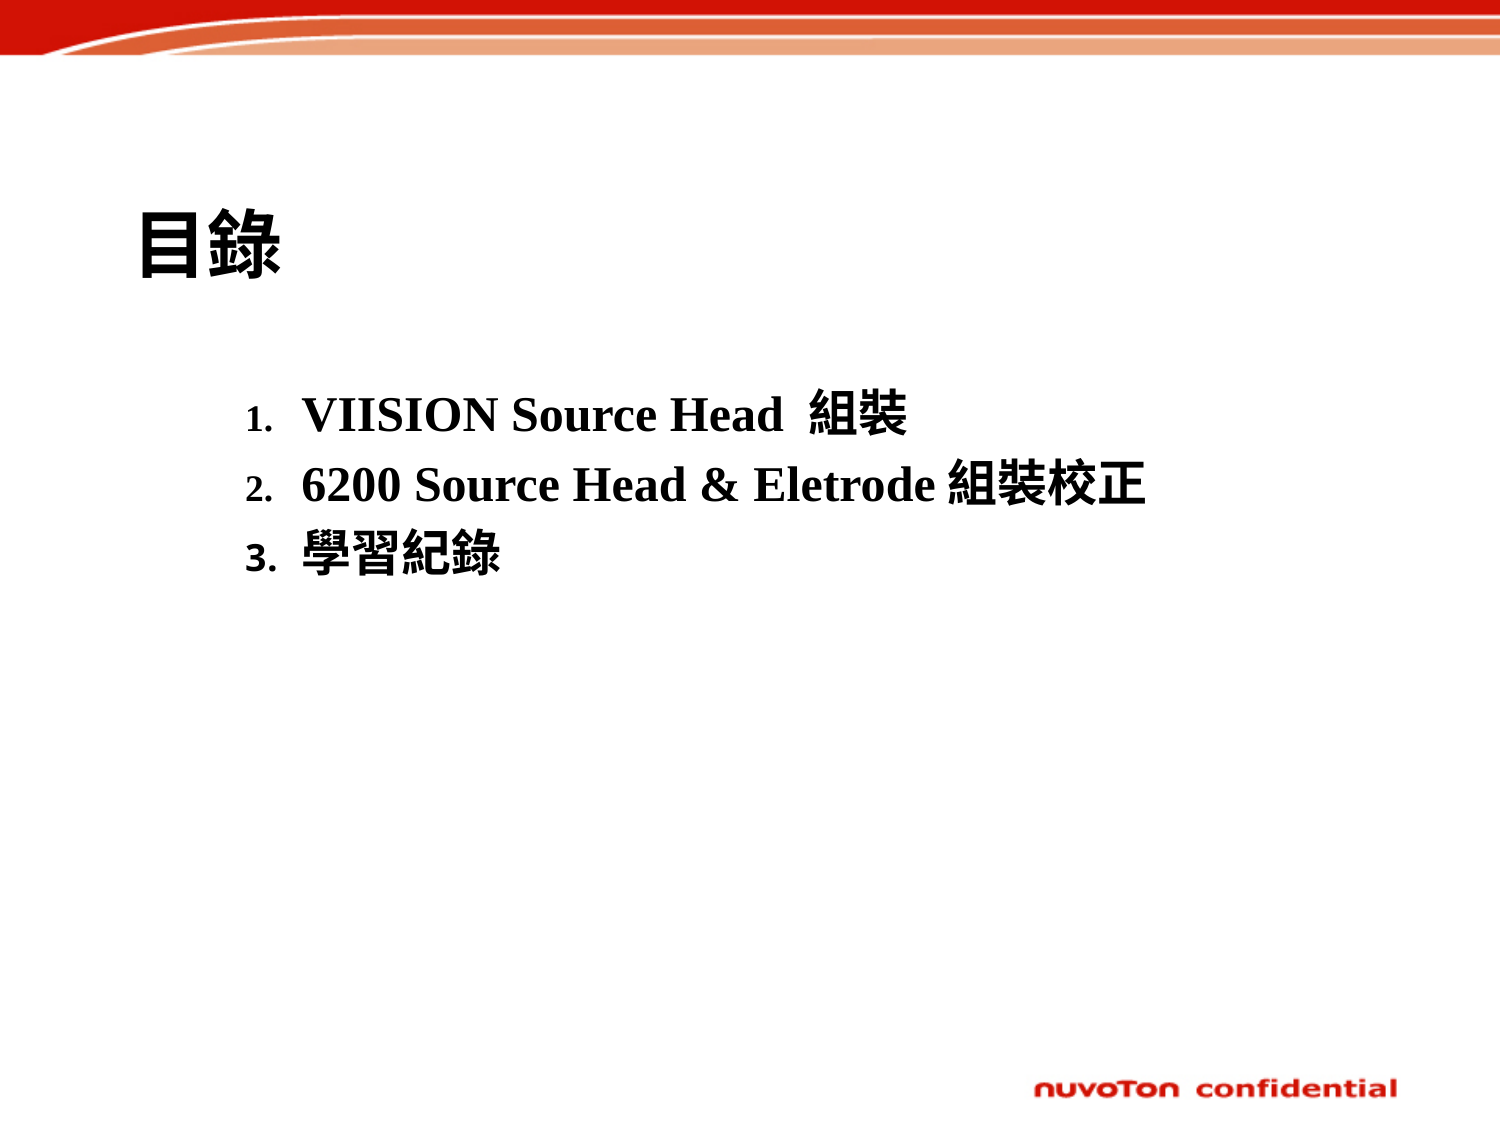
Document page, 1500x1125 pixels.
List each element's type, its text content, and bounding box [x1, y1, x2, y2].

title 目錄 [117, 148, 1400, 337]
picture [0, 0, 1500, 1125]
list VIISION Source Head 組裝 6200 Source Head & Eletrode組裝校正 學習紀錄 [230, 373, 1400, 988]
